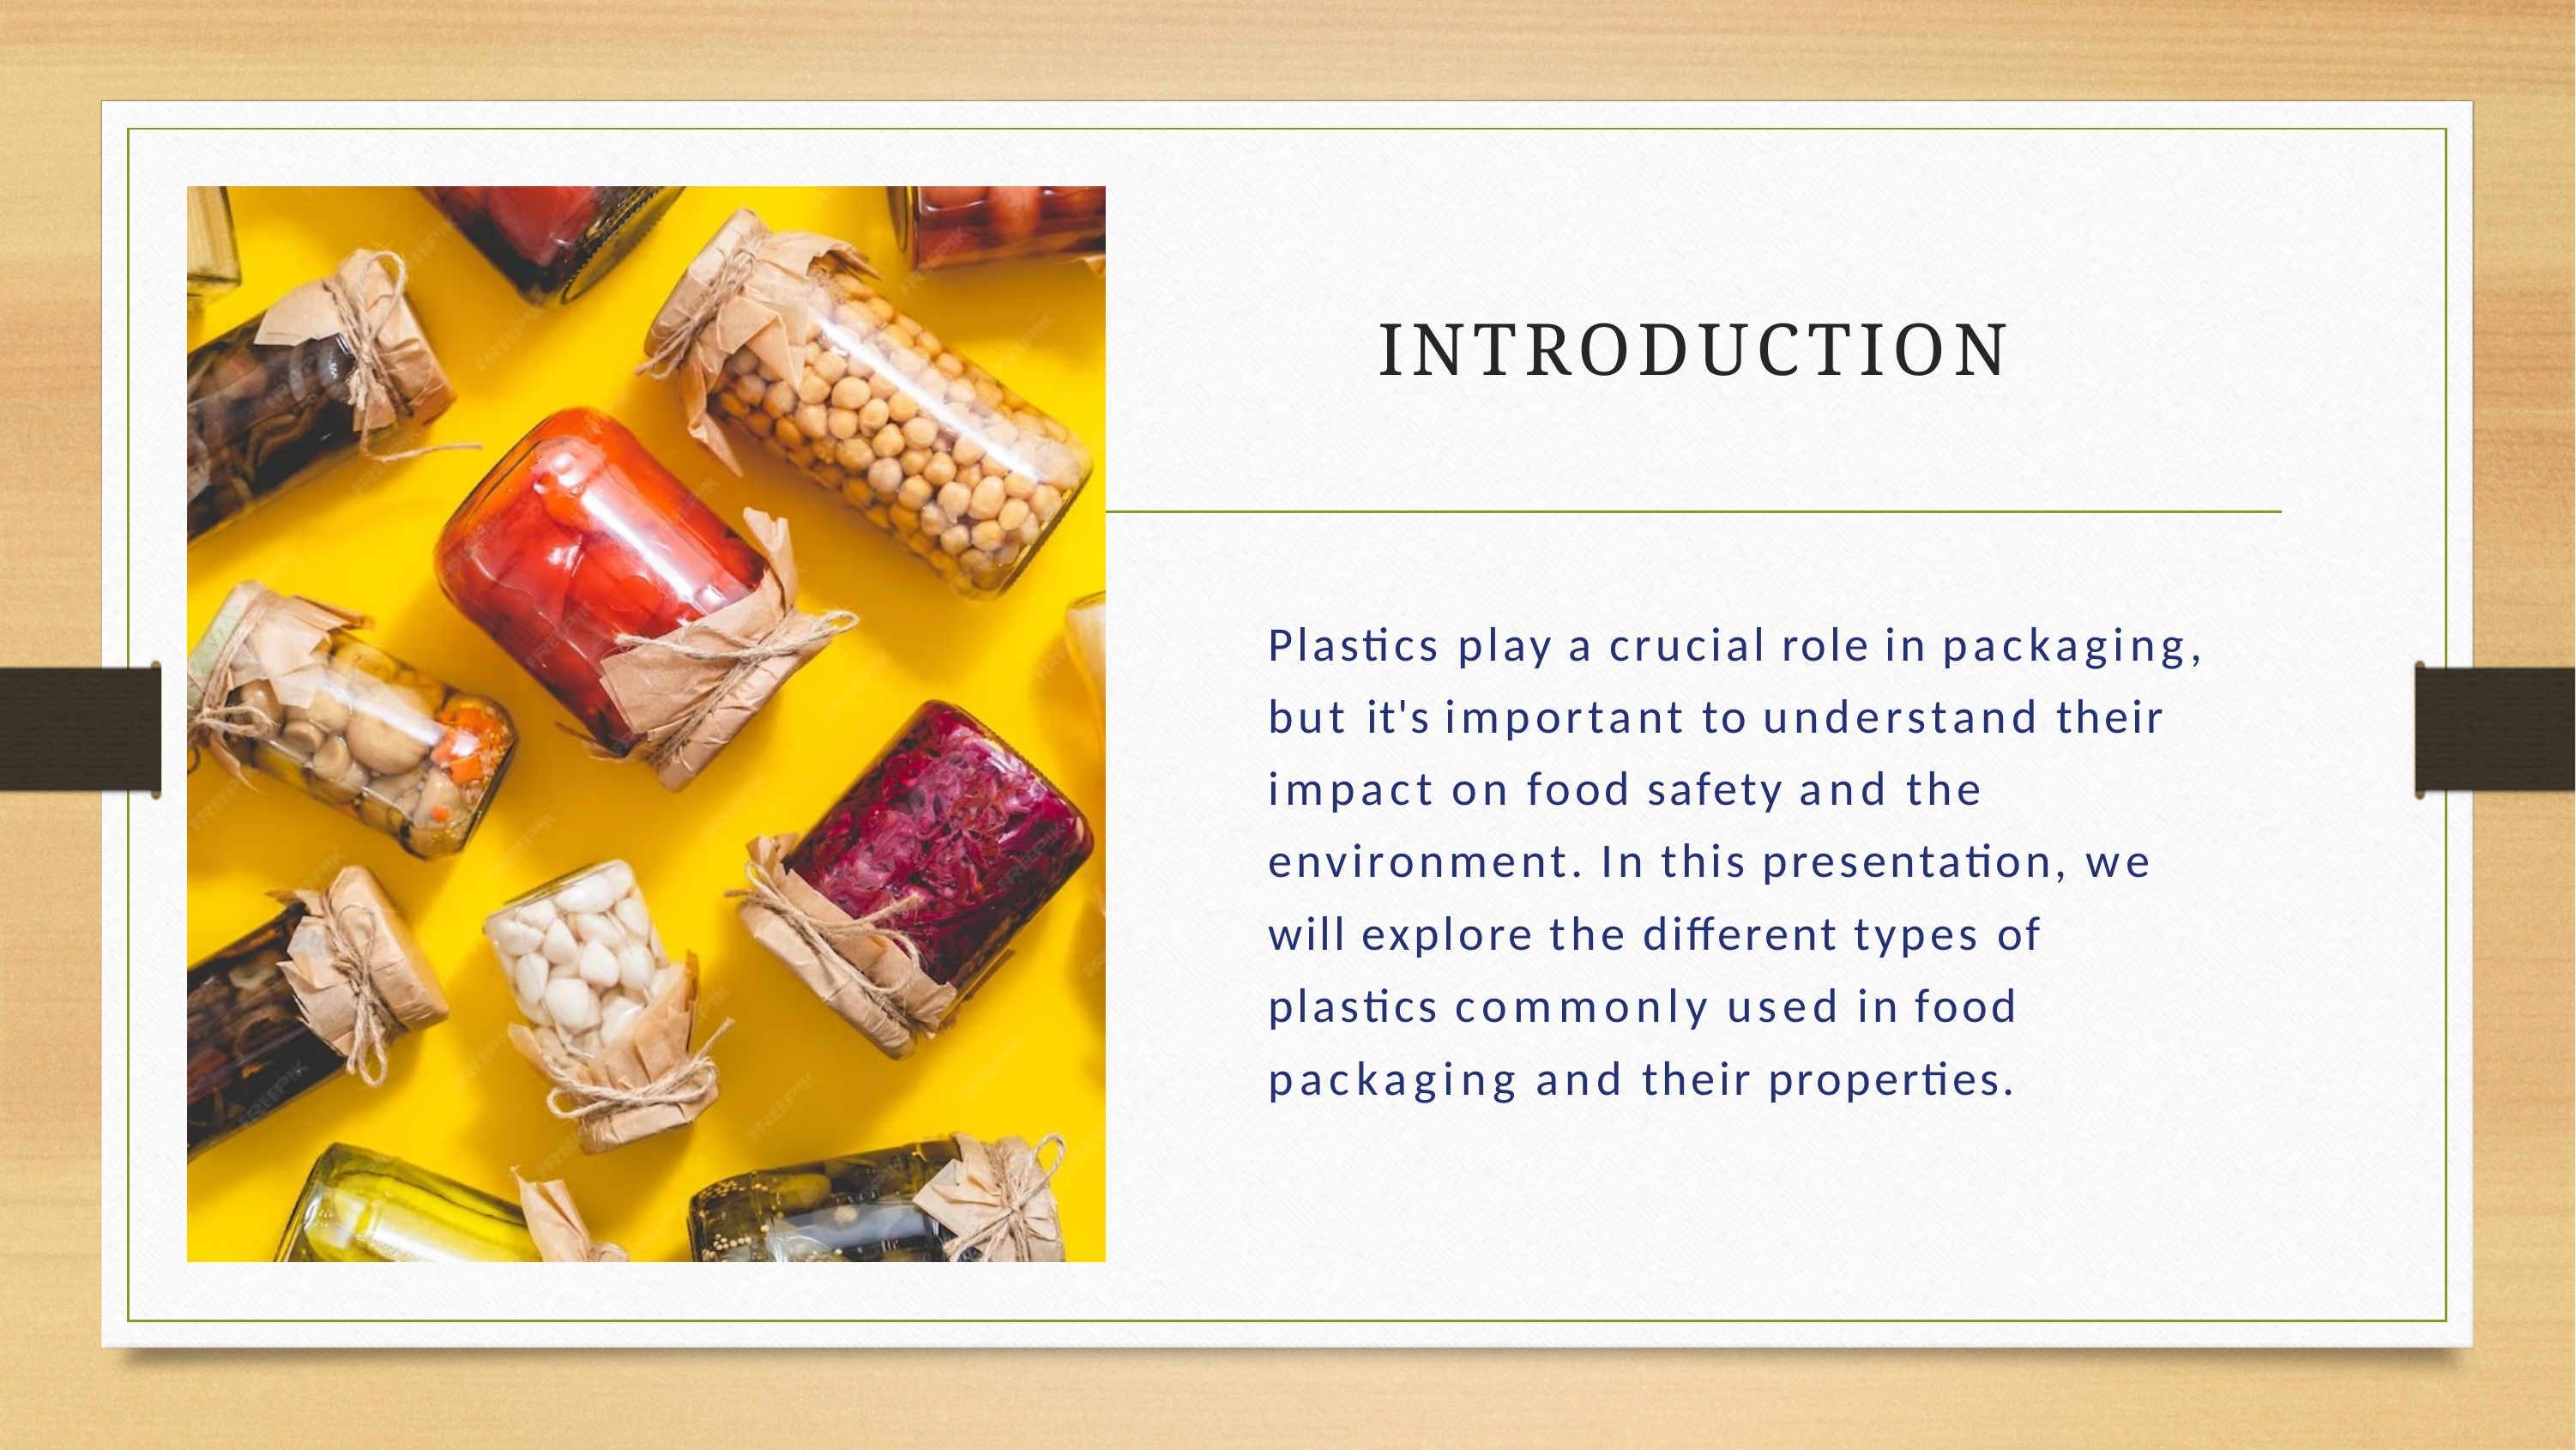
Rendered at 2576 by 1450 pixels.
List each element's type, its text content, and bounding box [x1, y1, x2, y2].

picture [0, 0, 2576, 1450]
title INTRODUCTION [1266, 223, 2119, 468]
text_box Plastics play a crucial role in packaging, but it's important to understand their impact on food safety and the environment. In this presentation, we will explore the different types of plastics commonly used in food packaging and their properties. [1266, 595, 2231, 1105]
